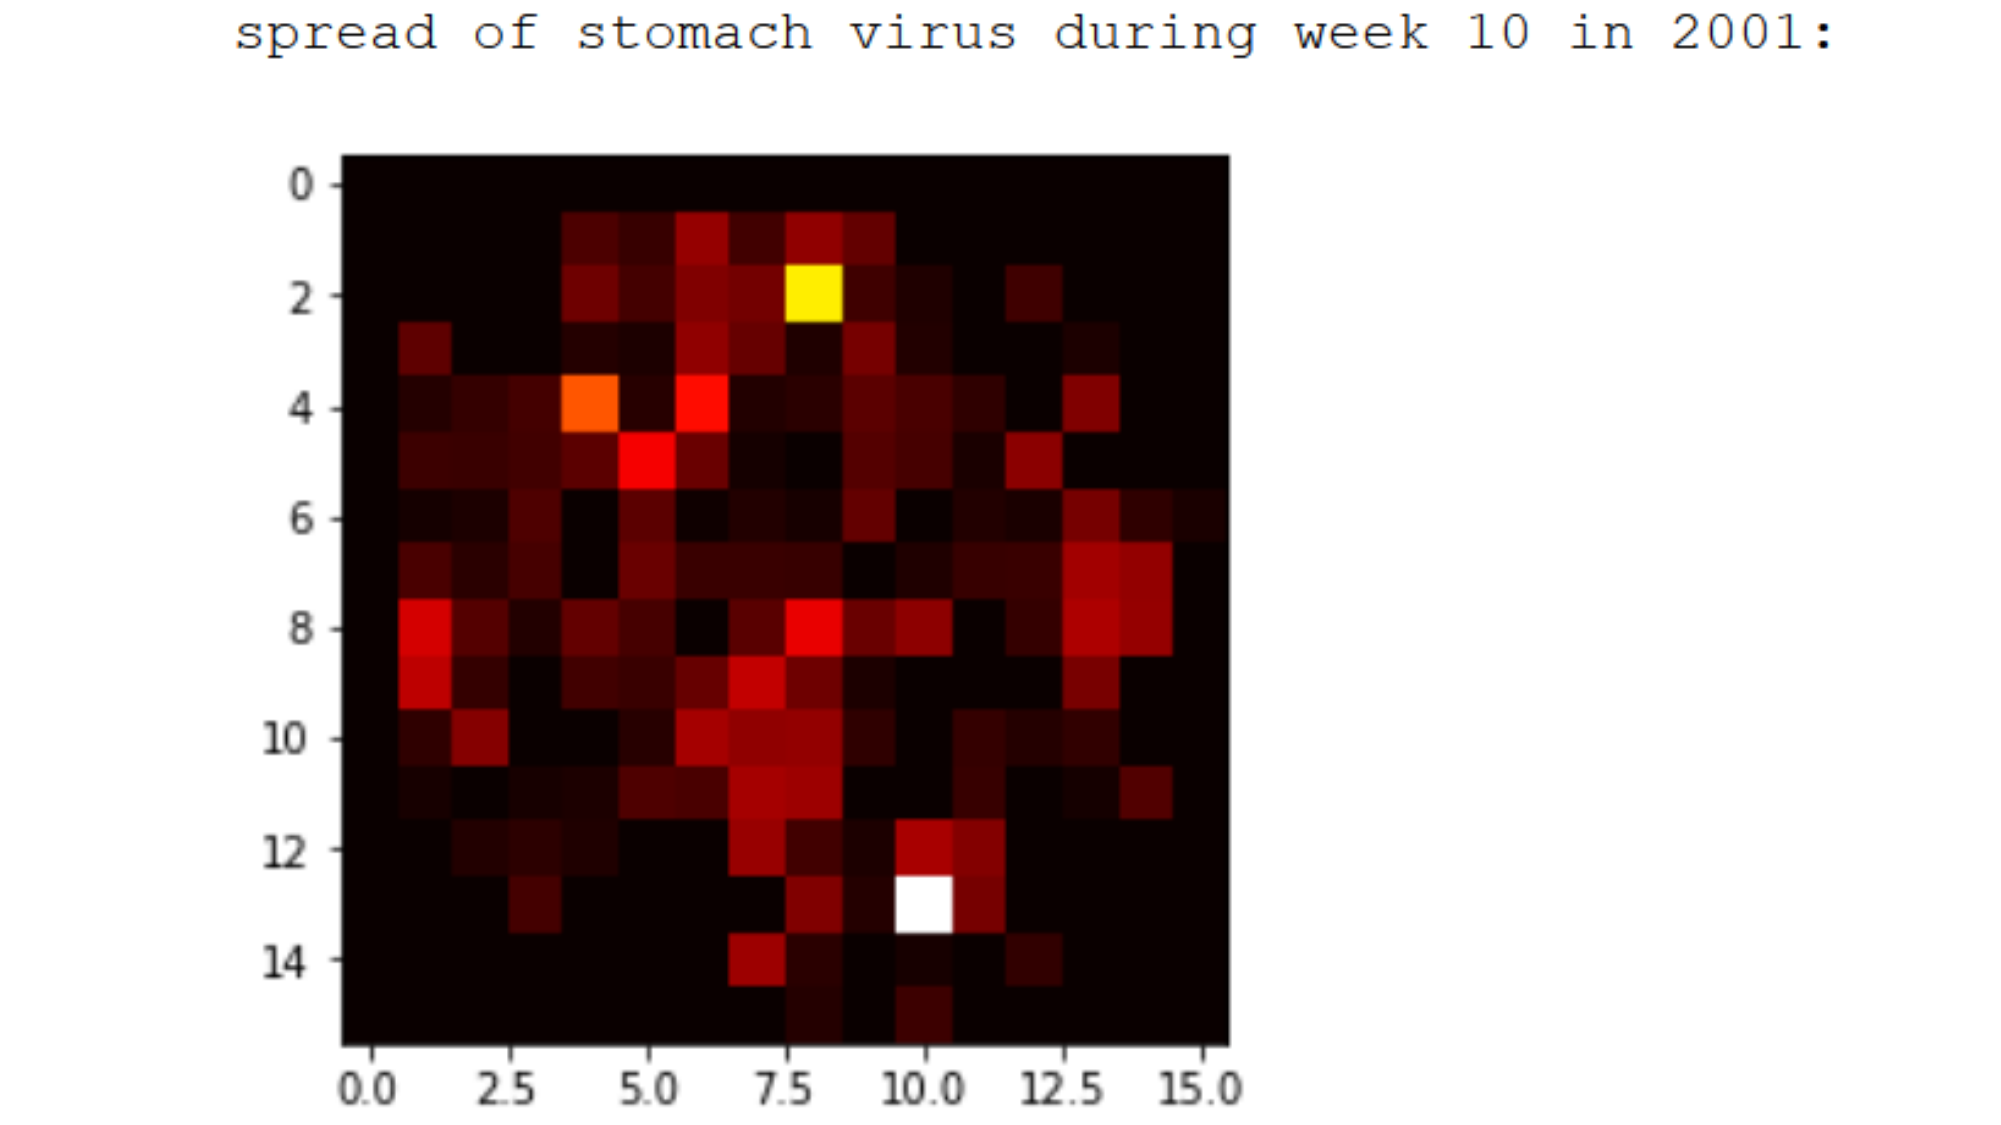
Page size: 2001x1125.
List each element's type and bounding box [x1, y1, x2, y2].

list [220, 0, 1843, 1125]
